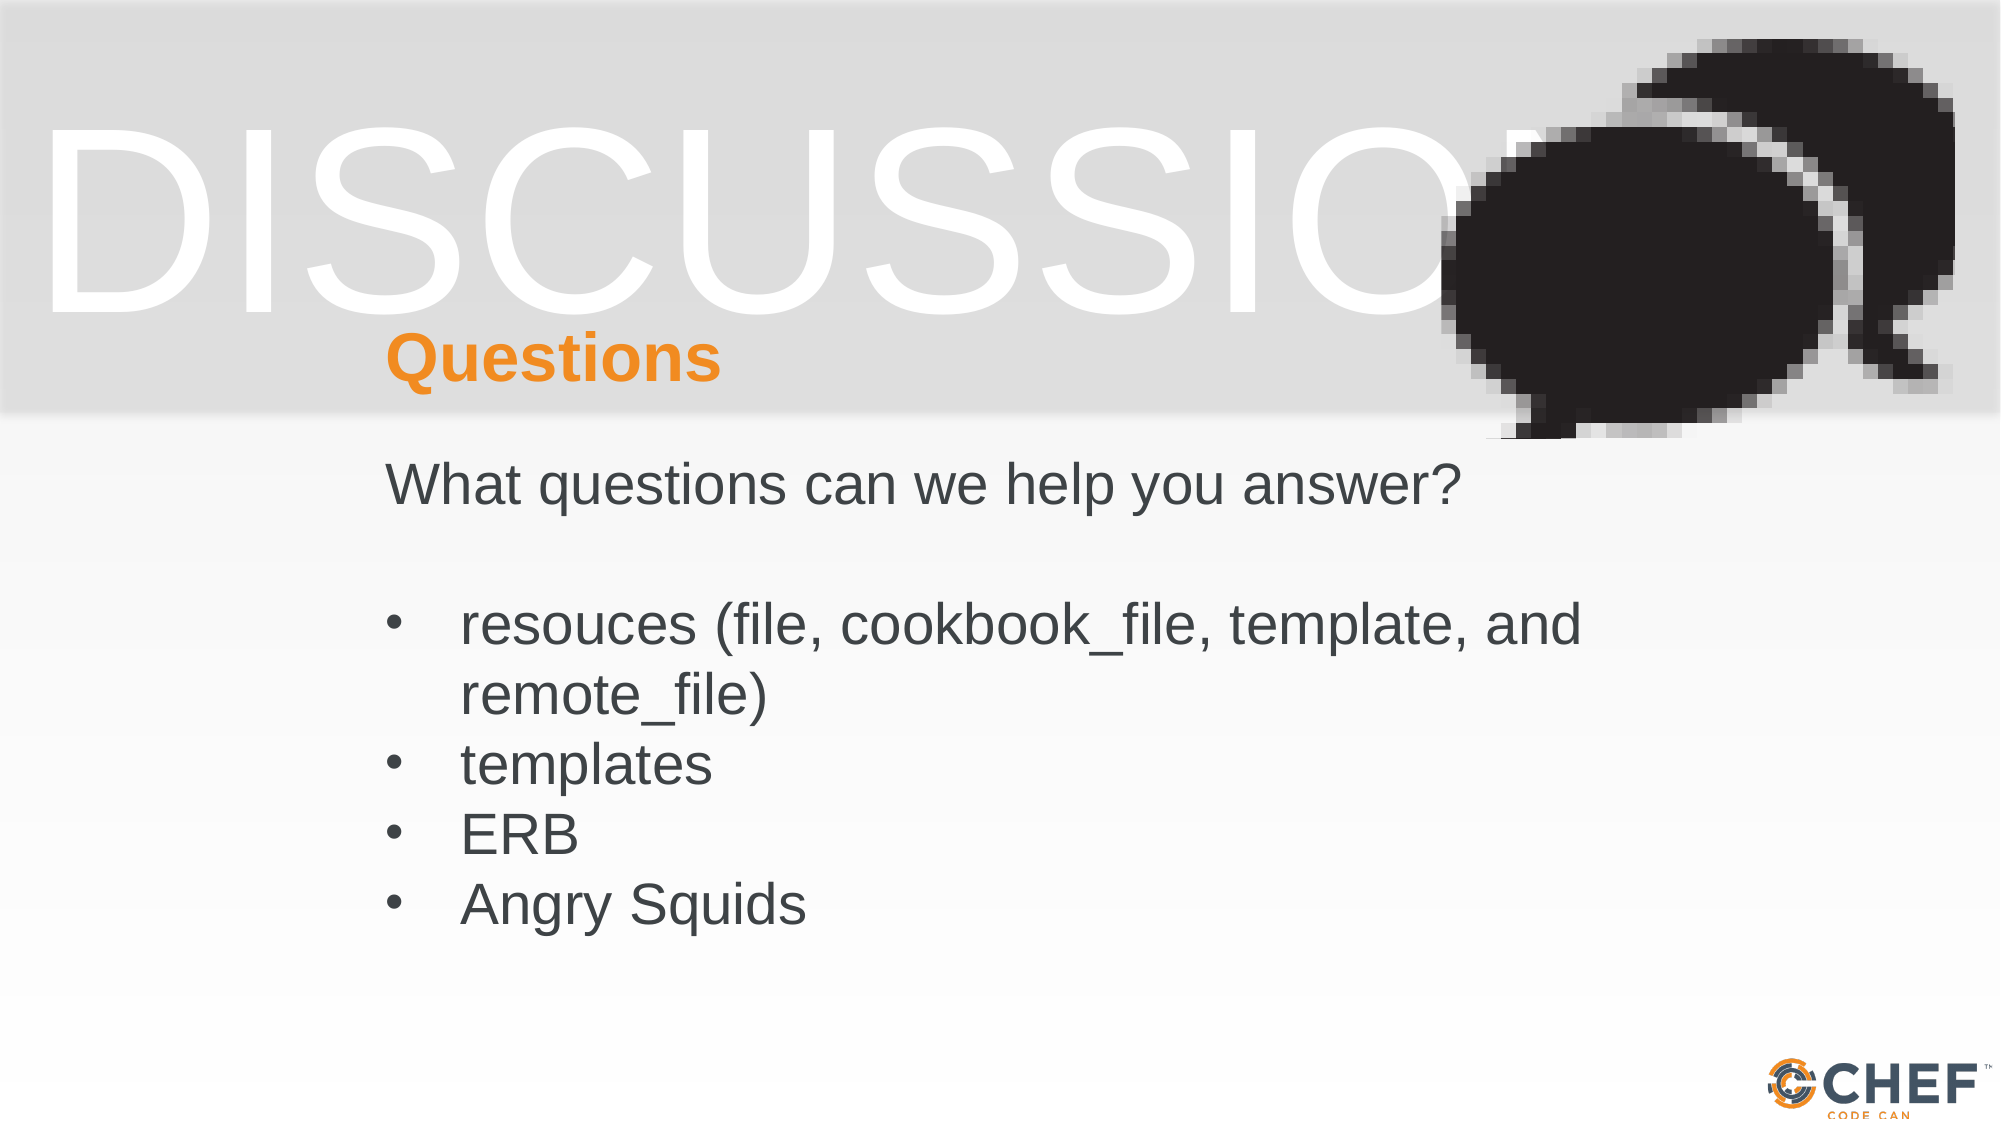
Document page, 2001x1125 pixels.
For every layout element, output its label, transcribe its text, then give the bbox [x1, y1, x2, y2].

title Questions [370, 307, 1721, 412]
subtitle What questions can we help you answer? resouces (file, cookbook_file, template, and remote_file) templates ERB Angry Squids [370, 431, 1721, 745]
